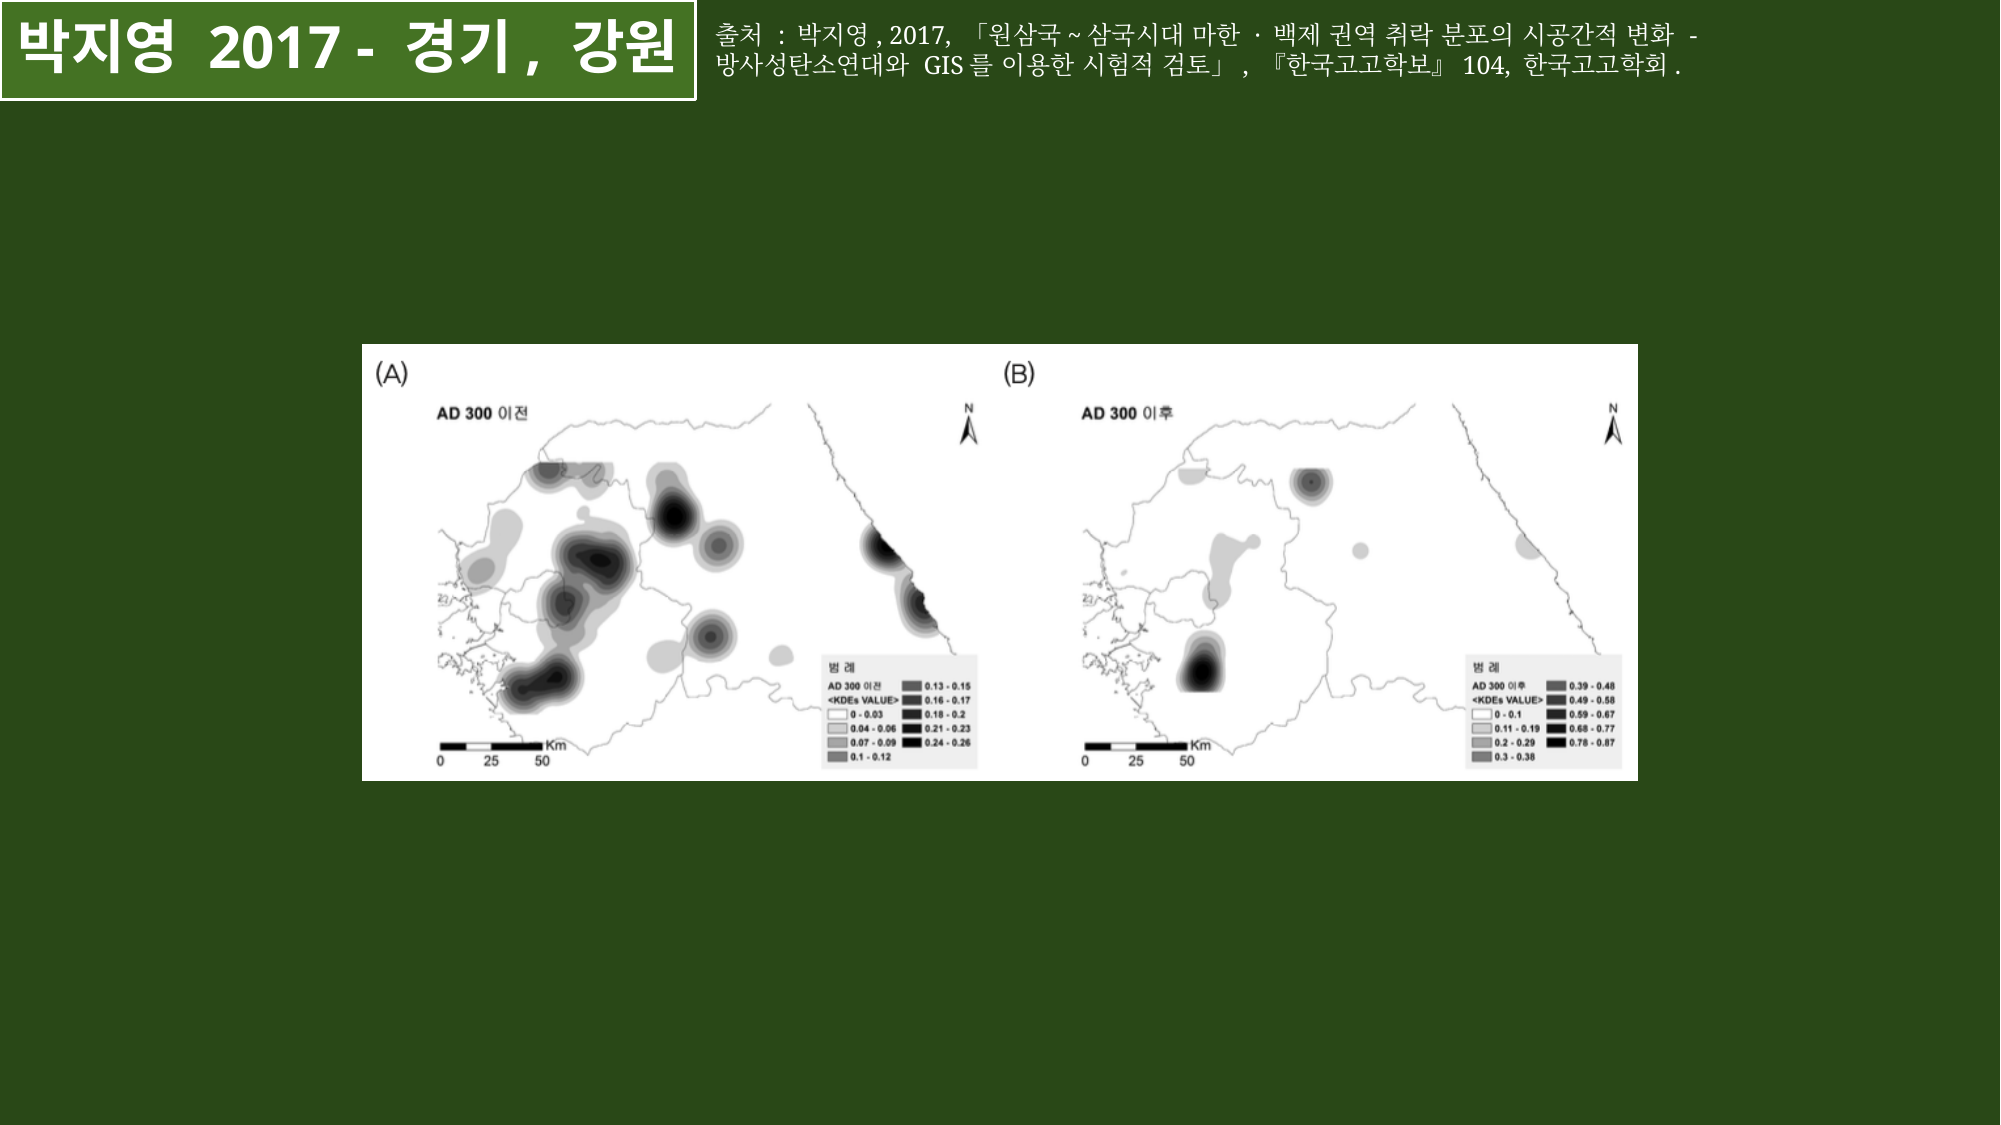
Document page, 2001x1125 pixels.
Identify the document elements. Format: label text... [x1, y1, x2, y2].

text_box 출처 : 박지영, 2017, 「원삼국~삼국시대 마한 · 백제 권역 취락 분포의 시공간적 변화 - 방사성탄소연대와 GIS를 이용한 시험적 검토」, 『한국고고학보』104, 한국고고학회. [701, 12, 1908, 87]
text_box 박지영 2017 - 경기, 강원 [0, 0, 696, 100]
picture [362, 344, 1638, 781]
